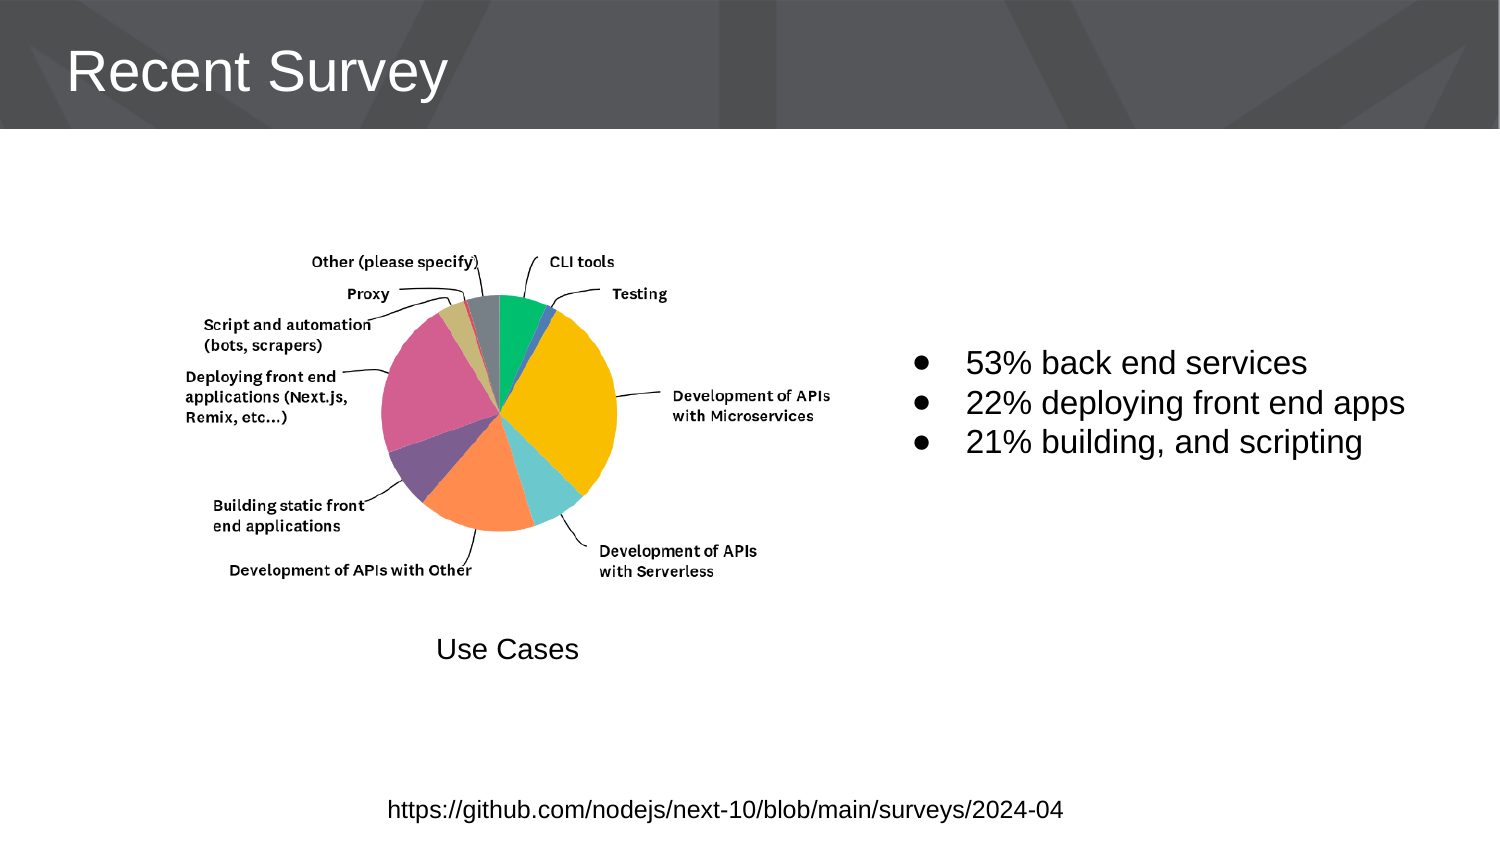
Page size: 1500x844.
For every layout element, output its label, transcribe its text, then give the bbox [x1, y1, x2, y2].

text_box Use Cases [421, 615, 616, 681]
text_box 53% back end services 22% deploying front end apps 21% building, and scripting [875, 325, 1466, 546]
title Recent Survey [51, 18, 1302, 111]
text_box https://github.com/nodejs/next-10/blob/main/surveys/2024-04 [372, 778, 1178, 838]
picture [0, 0, 1500, 129]
picture [165, 229, 863, 595]
